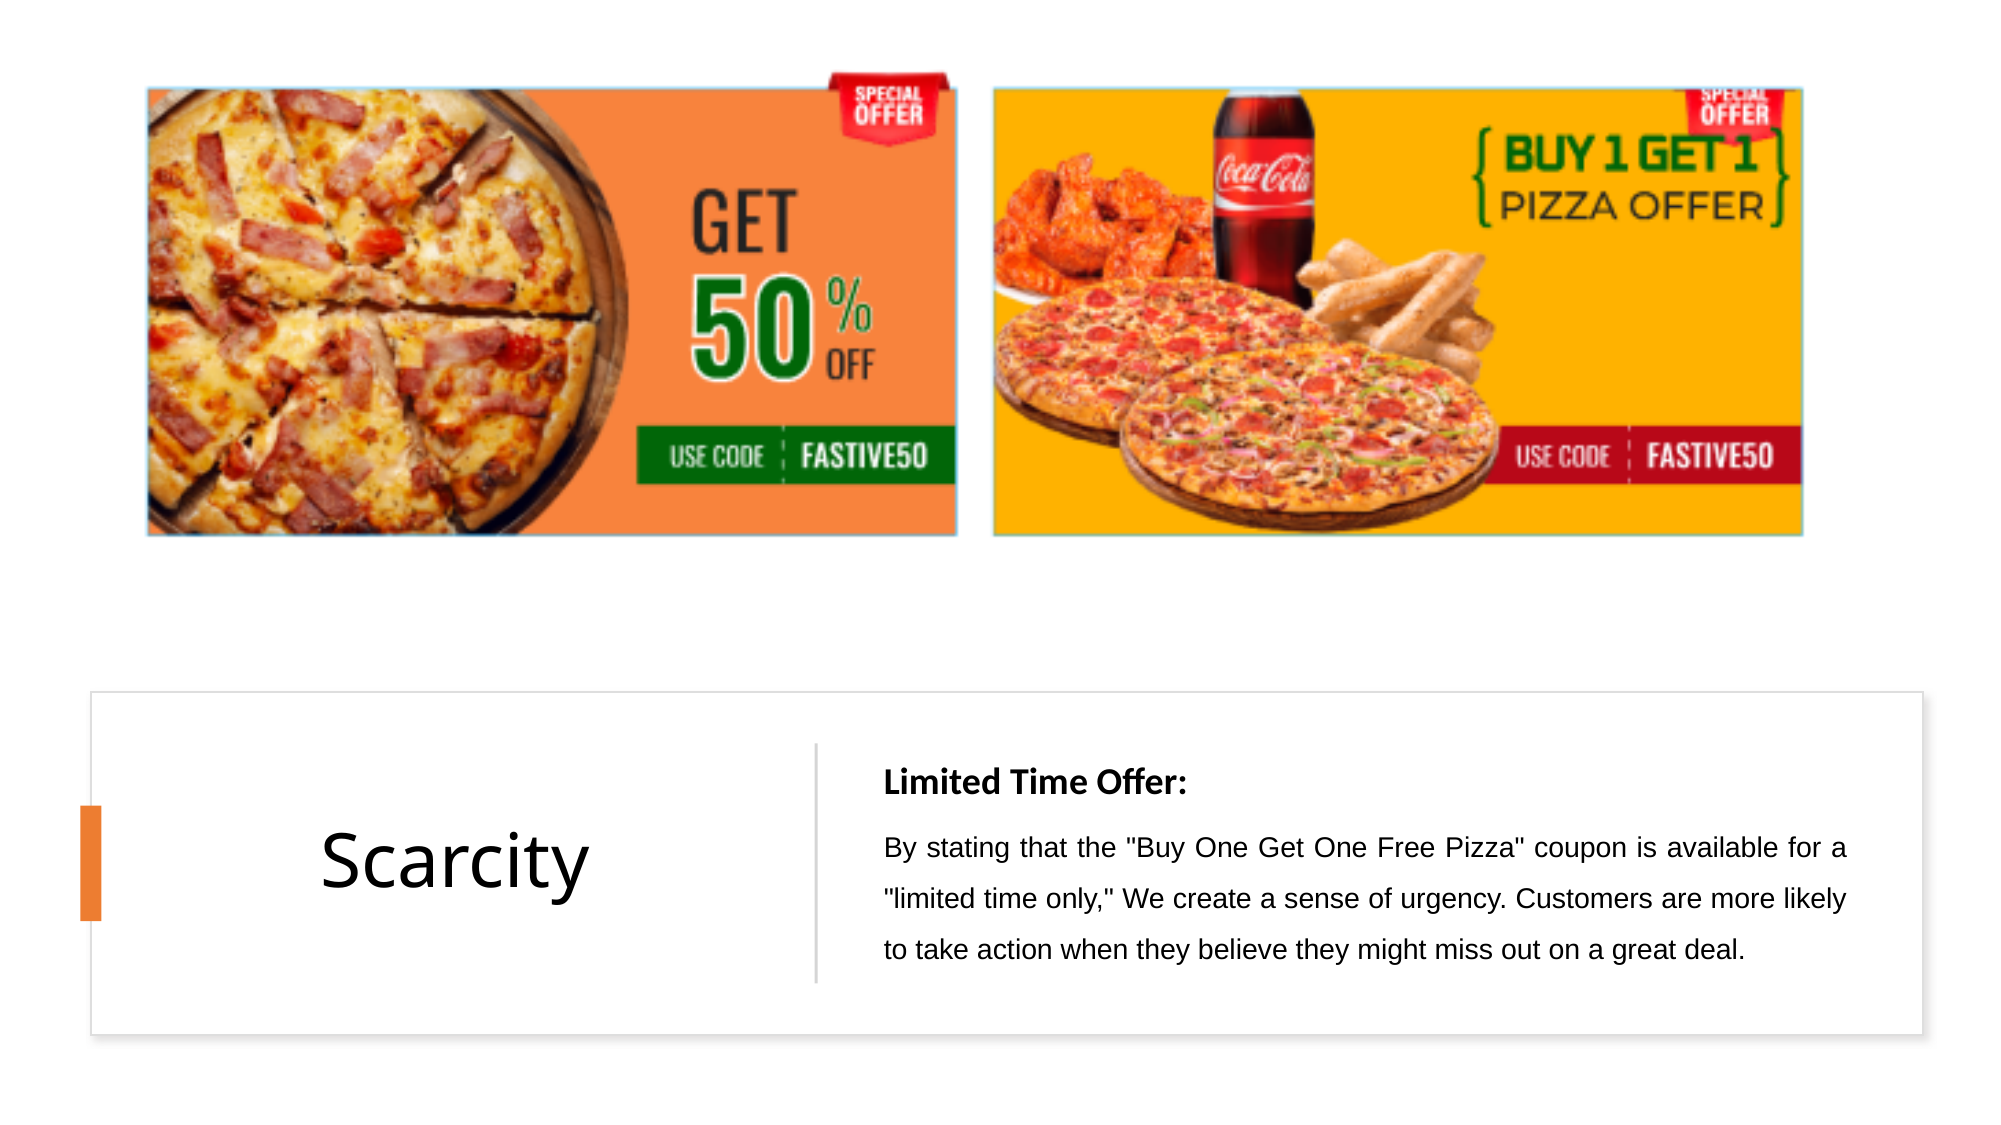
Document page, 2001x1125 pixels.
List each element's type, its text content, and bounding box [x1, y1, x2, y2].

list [0, 0, 2000, 656]
title Scarcity [305, 817, 669, 910]
text_box [90, 692, 1923, 1035]
text_box [0, 667, 2000, 1125]
text_box Limited Time Offer: By stating that the "Buy One Get One Free Pizza" coupon is available for a "limited time only," We create a sense of urgency. Customers are more likely to take action when they believe they might miss out on a great deal. [868, 737, 1863, 990]
text_box [814, 743, 818, 984]
text_box [80, 805, 102, 922]
